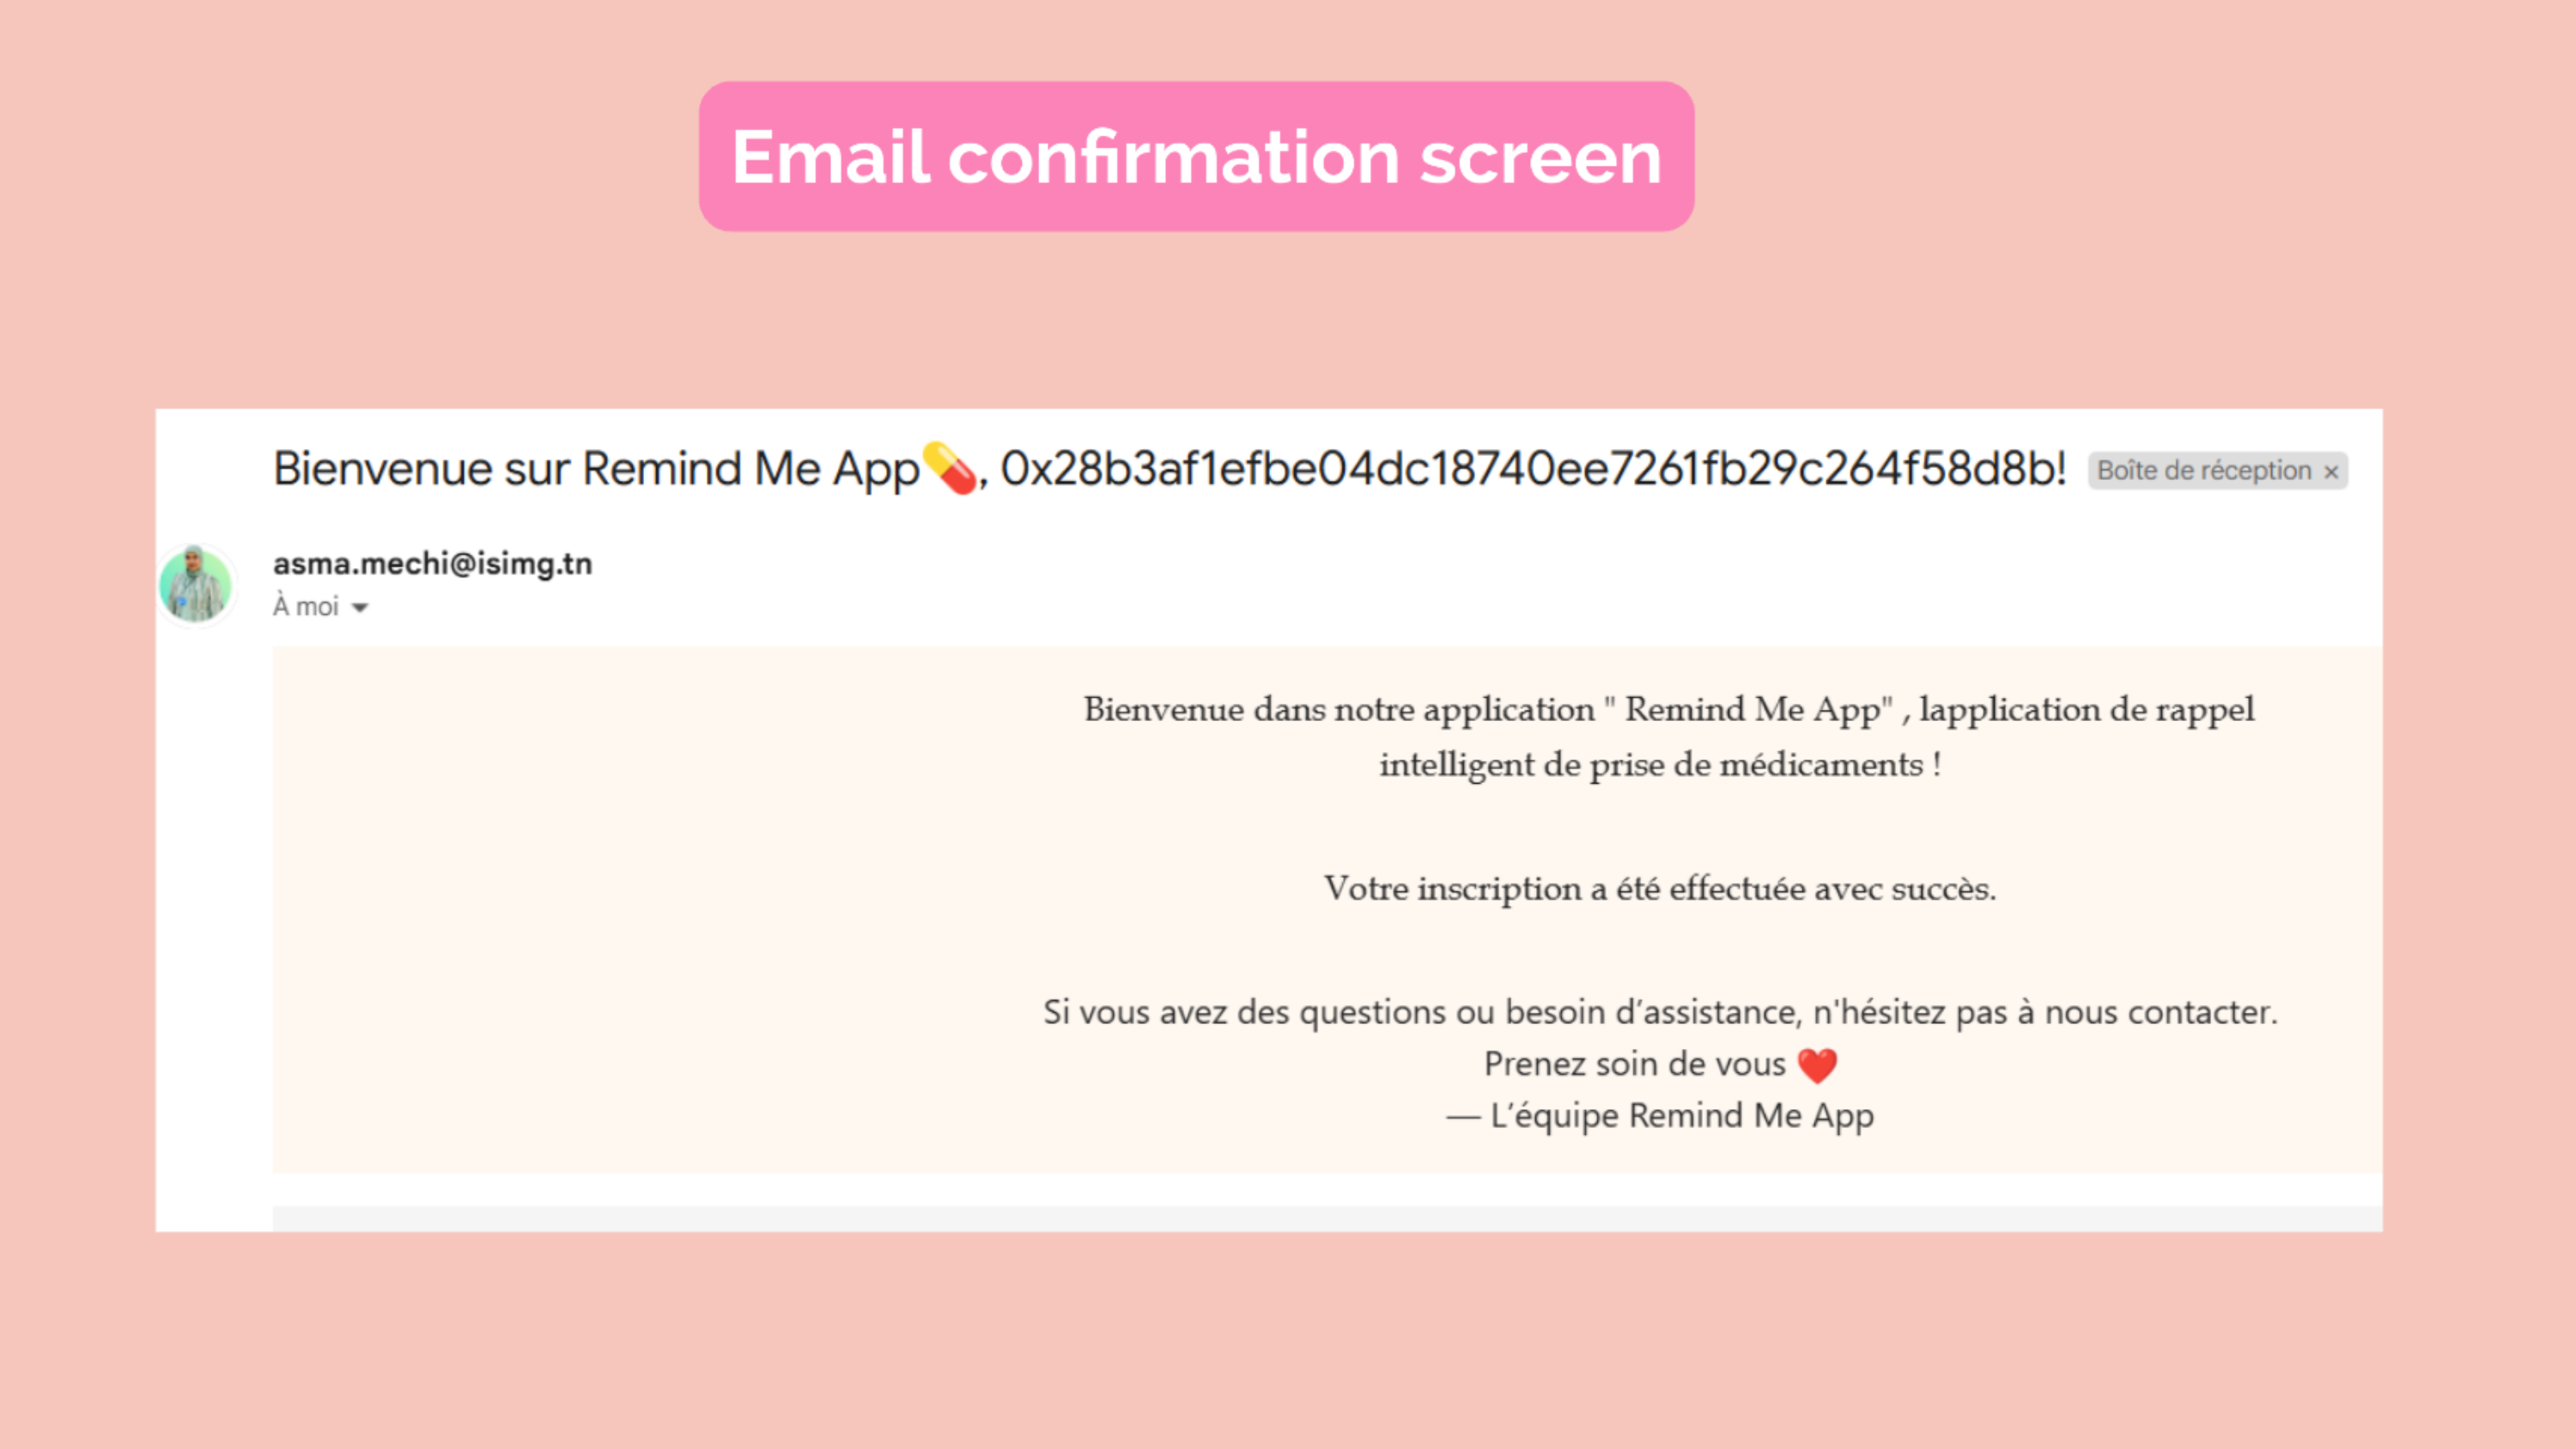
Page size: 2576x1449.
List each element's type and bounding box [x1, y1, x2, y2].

text_box [0, 0, 2576, 1449]
